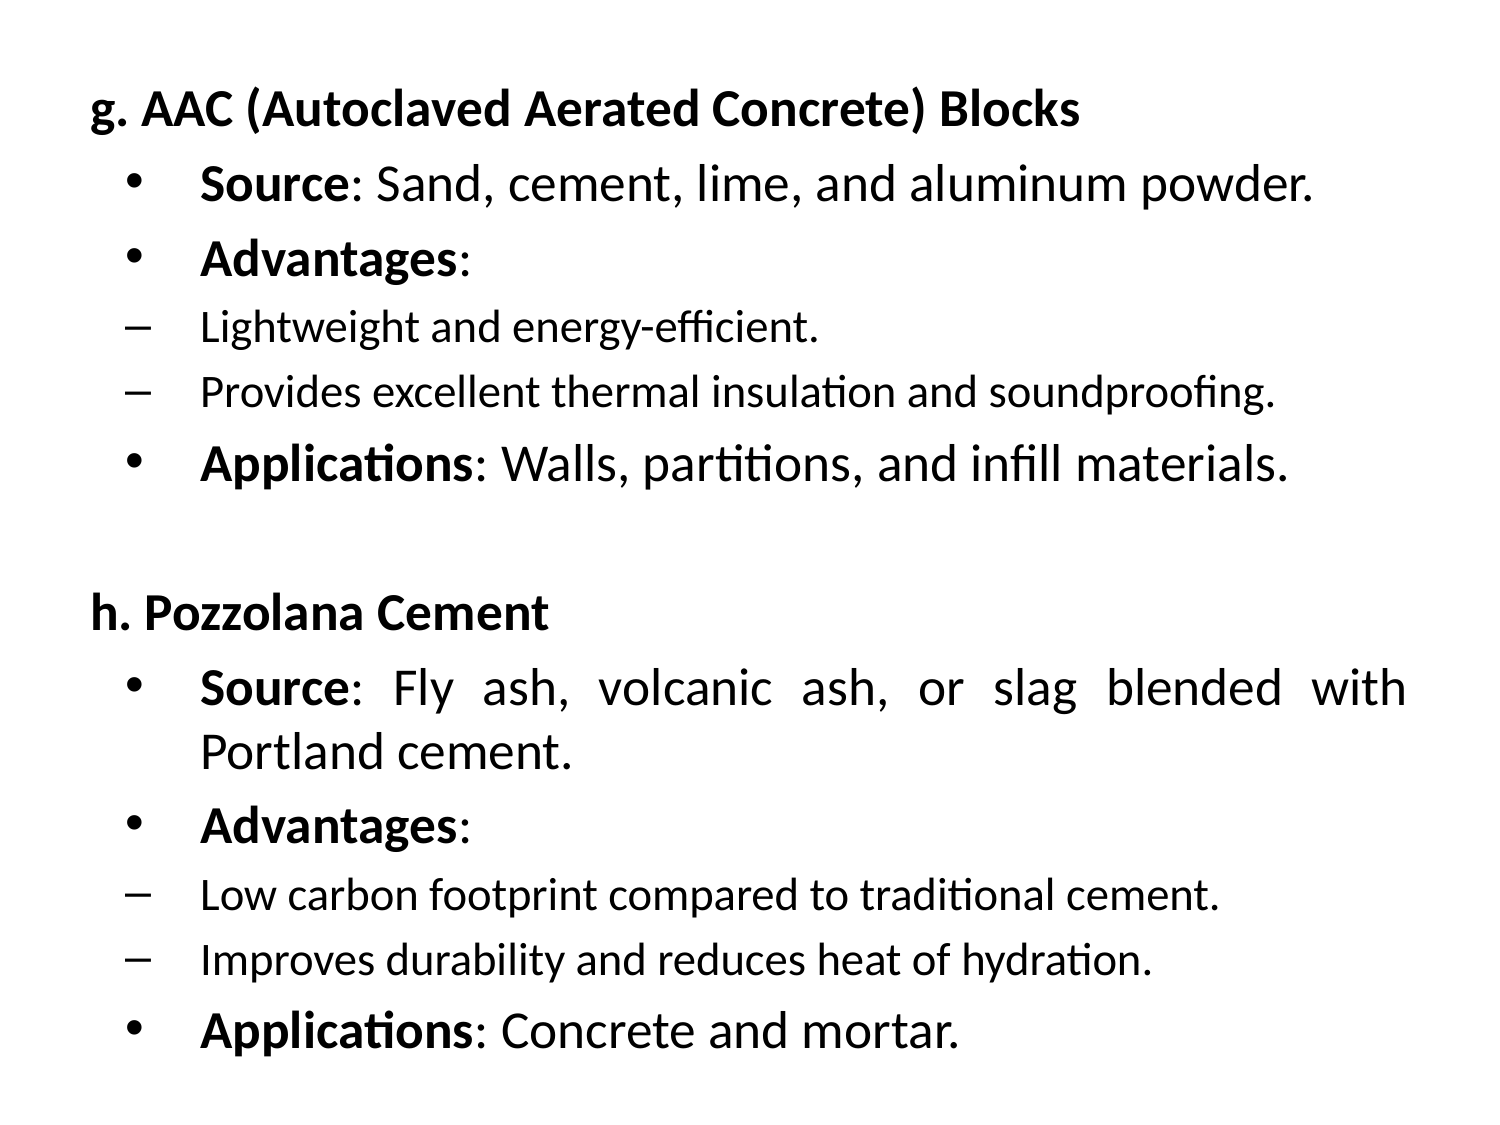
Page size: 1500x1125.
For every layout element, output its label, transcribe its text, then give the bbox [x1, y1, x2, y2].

list g. AAC (Autoclaved Aerated Concrete) Blocks Source: Sand, cement, lime, and aluminum powder. Advantages: Lightweight and energy-efficient. Provides excellent thermal insulation and soundproofing. Applications: Walls, partitions, and infill materials. h. Pozzolana Cement Source: Fly ash, volcanic ash, or slag blended with Portland cement. Advantages: Low carbon footprint compared to traditional cement. Improves durability and reduces heat of hydration. Applications: Concrete and mortar. [75, 66, 1425, 1081]
